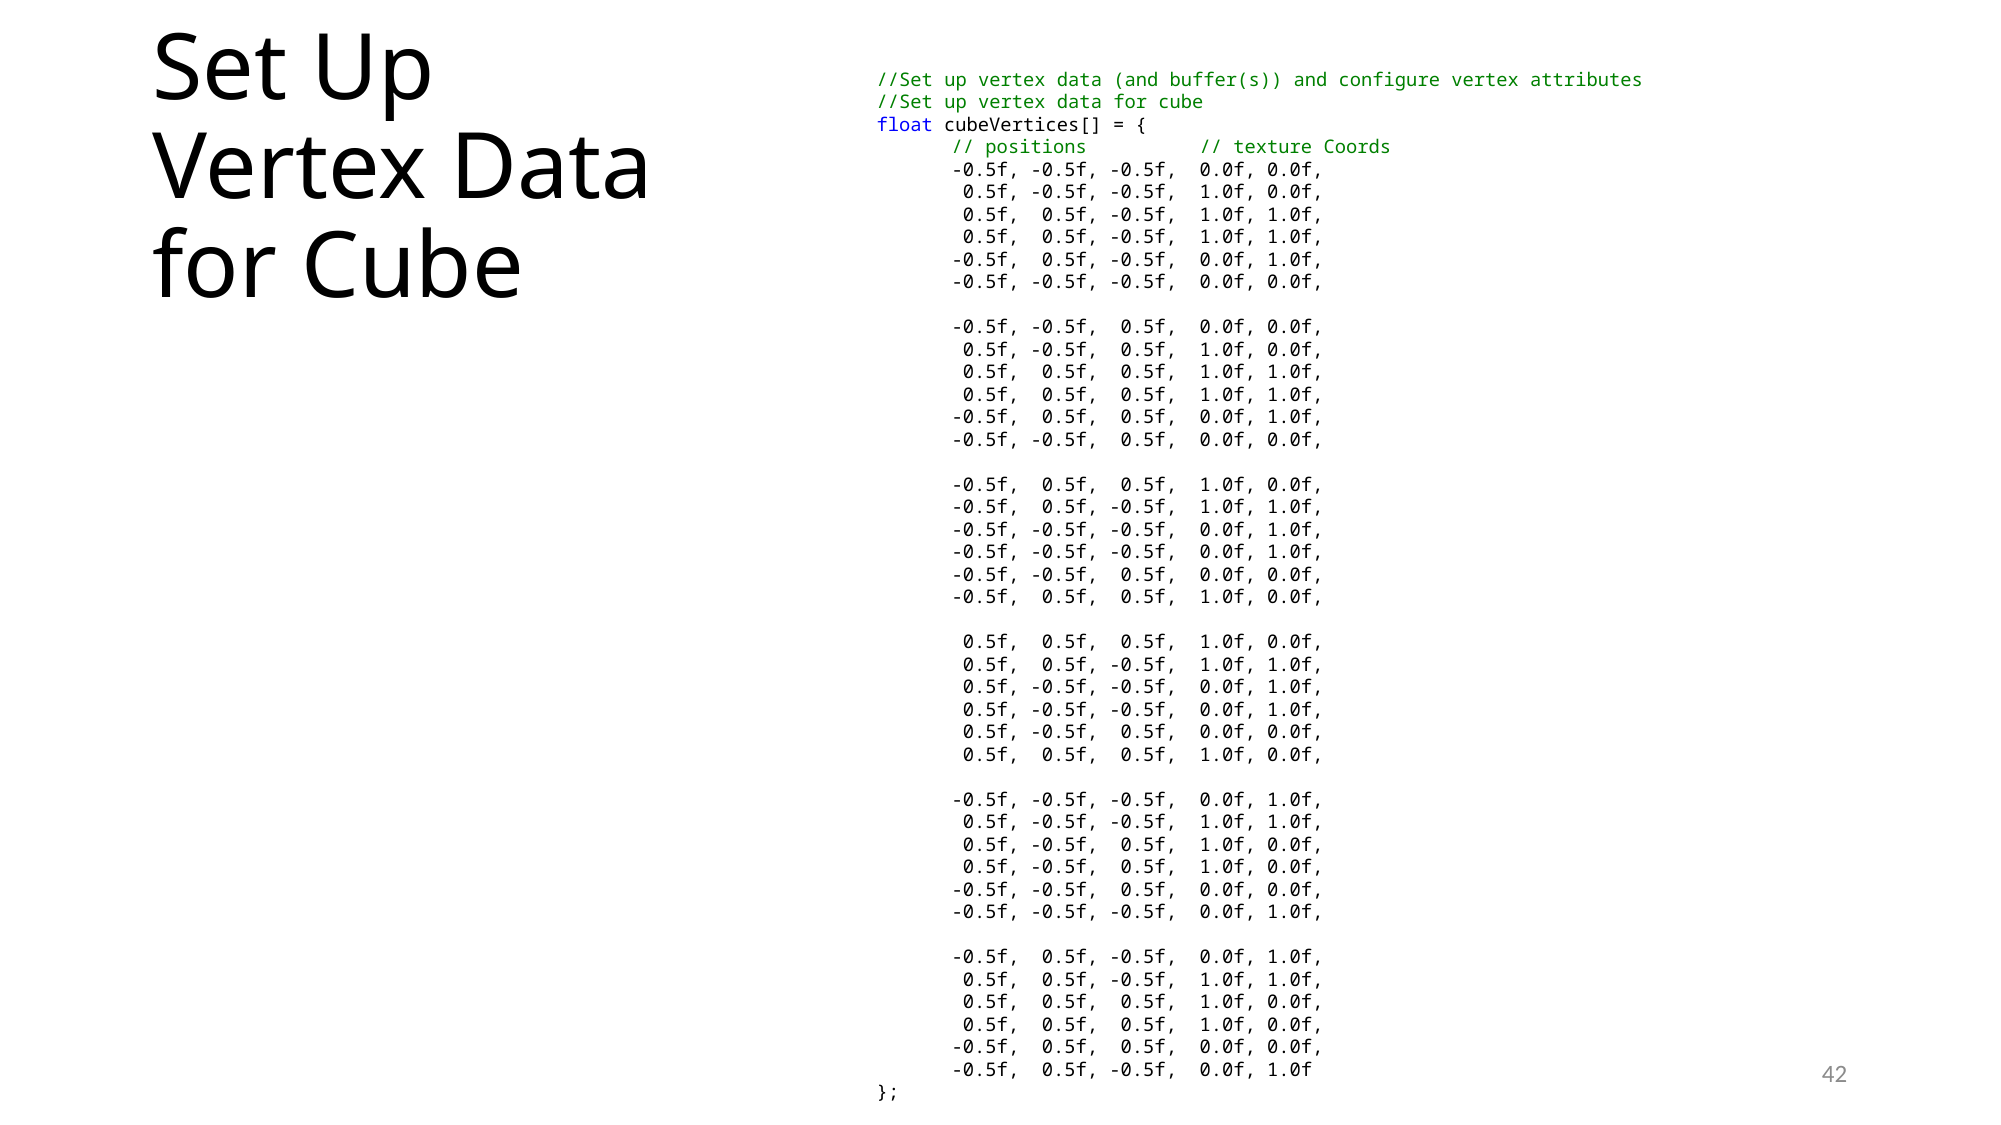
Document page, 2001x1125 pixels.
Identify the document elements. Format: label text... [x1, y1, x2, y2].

text_box //Set up vertex data (and buffer(s)) and configure vertex attributes //Set up vertex data for cube float cubeVertices[] = { // positions // texture Coords -0.5f, -0.5f, -0.5f, 0.0f, 0.0f, 0.5f, -0.5f, -0.5f, 1.0f, 0.0f, 0.5f, 0.5f, -0.5f, 1.0f, 1.0f, 0.5f, 0.5f, -0.5f, 1.0f, 1.0f, -0.5f, 0.5f, -0.5f, 0.0f, 1.0f, -0.5f, -0.5f, -0.5f, 0.0f, 0.0f, -0.5f, -0.5f, 0.5f, 0.0f, 0.0f, 0.5f, -0.5f, 0.5f, 1.0f, 0.0f, 0.5f, 0.5f, 0.5f, 1.0f, 1.0f, 0.5f, 0.5f, 0.5f, 1.0f, 1.0f, -0.5f, 0.5f, 0.5f, 0.0f, 1.0f, -0.5f, -0.5f, 0.5f, 0.0f, 0.0f, -0.5f, 0.5f, 0.5f, 1.0f, 0.0f, -0.5f, 0.5f, -0.5f, 1.0f, 1.0f, -0.5f, -0.5f, -0.5f, 0.0f, 1.0f, -0.5f, -0.5f, -0.5f, 0.0f, 1.0f, -0.5f, -0.5f, 0.5f, 0.0f, 0.0f, -0.5f, 0.5f, 0.5f, 1.0f, 0.0f, 0.5f, 0.5f, 0.5f, 1.0f, 0.0f, 0.5f, 0.5f, -0.5f, 1.0f, 1.0f, 0.5f, -0.5f, -0.5f, 0.0f, 1.0f, 0.5f, -0.5f, -0.5f, 0.0f, 1.0f, 0.5f, -0.5f, 0.5f, 0.0f, 0.0f, 0.5f, 0.5f, 0.5f, 1.0f, 0.0f, -0.5f, -0.5f, -0.5f, 0.0f, 1.0f, 0.5f, -0.5f, -0.5f, 1.0f, 1.0f, 0.5f, -0.5f, 0.5f, 1.0f, 0.0f, 0.5f, -0.5f, 0.5f, 1.0f, 0.0f, -0.5f, -0.5f, 0.5f, 0.0f, 0.0f, -0.5f, -0.5f, -0.5f, 0.0f, 1.0f, -0.5f, 0.5f, -0.5f, 0.0f, 1.0f, 0.5f, 0.5f, -0.5f, 1.0f, 1.0f, 0.5f, 0.5f, 0.5f, 1.0f, 0.0f, 0.5f, 0.5f, 0.5f, 1.0f, 0.0f, -0.5f, 0.5f, 0.5f, 0.0f, 0.0f, -0.5f, 0.5f, -0.5f, 0.0f, 1.0f }; [861, 59, 1863, 1110]
title Set Up Vertex Data for Cube [137, 59, 734, 278]
